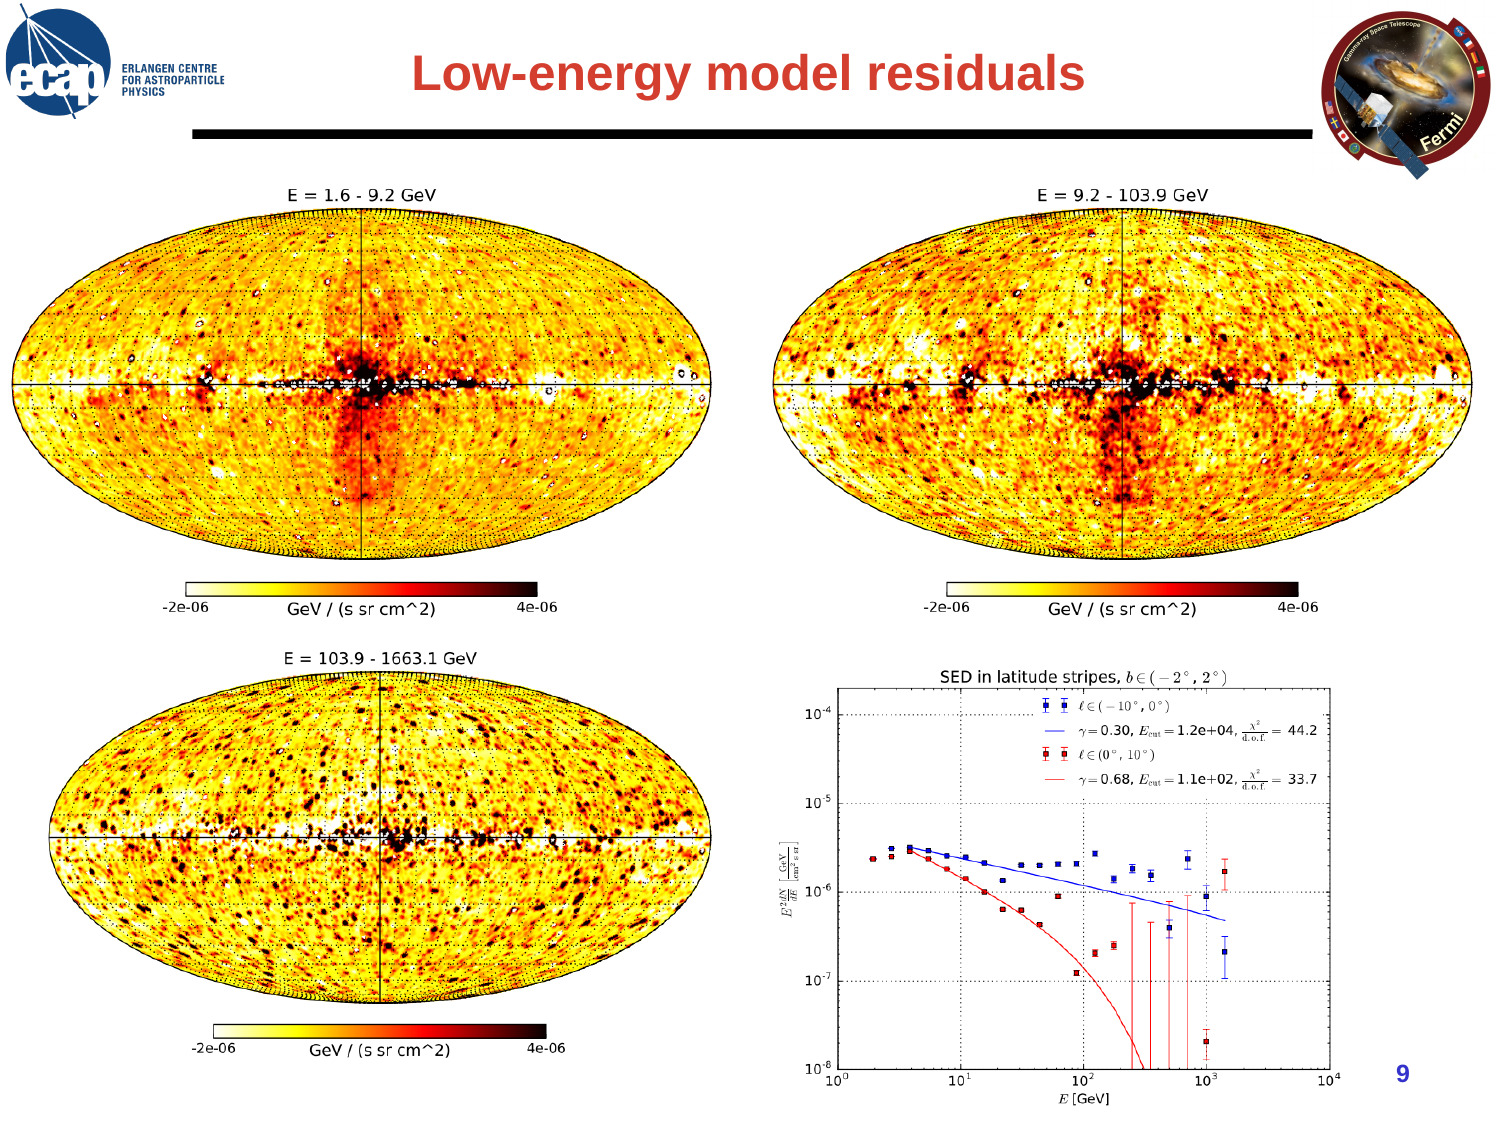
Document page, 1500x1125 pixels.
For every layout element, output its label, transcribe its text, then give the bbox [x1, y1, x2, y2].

slide_number 8 [1396, 1042, 1425, 1103]
picture [0, 181, 725, 1085]
title Low-energy model residuals [185, 16, 1313, 125]
picture [756, 0, 1500, 1116]
